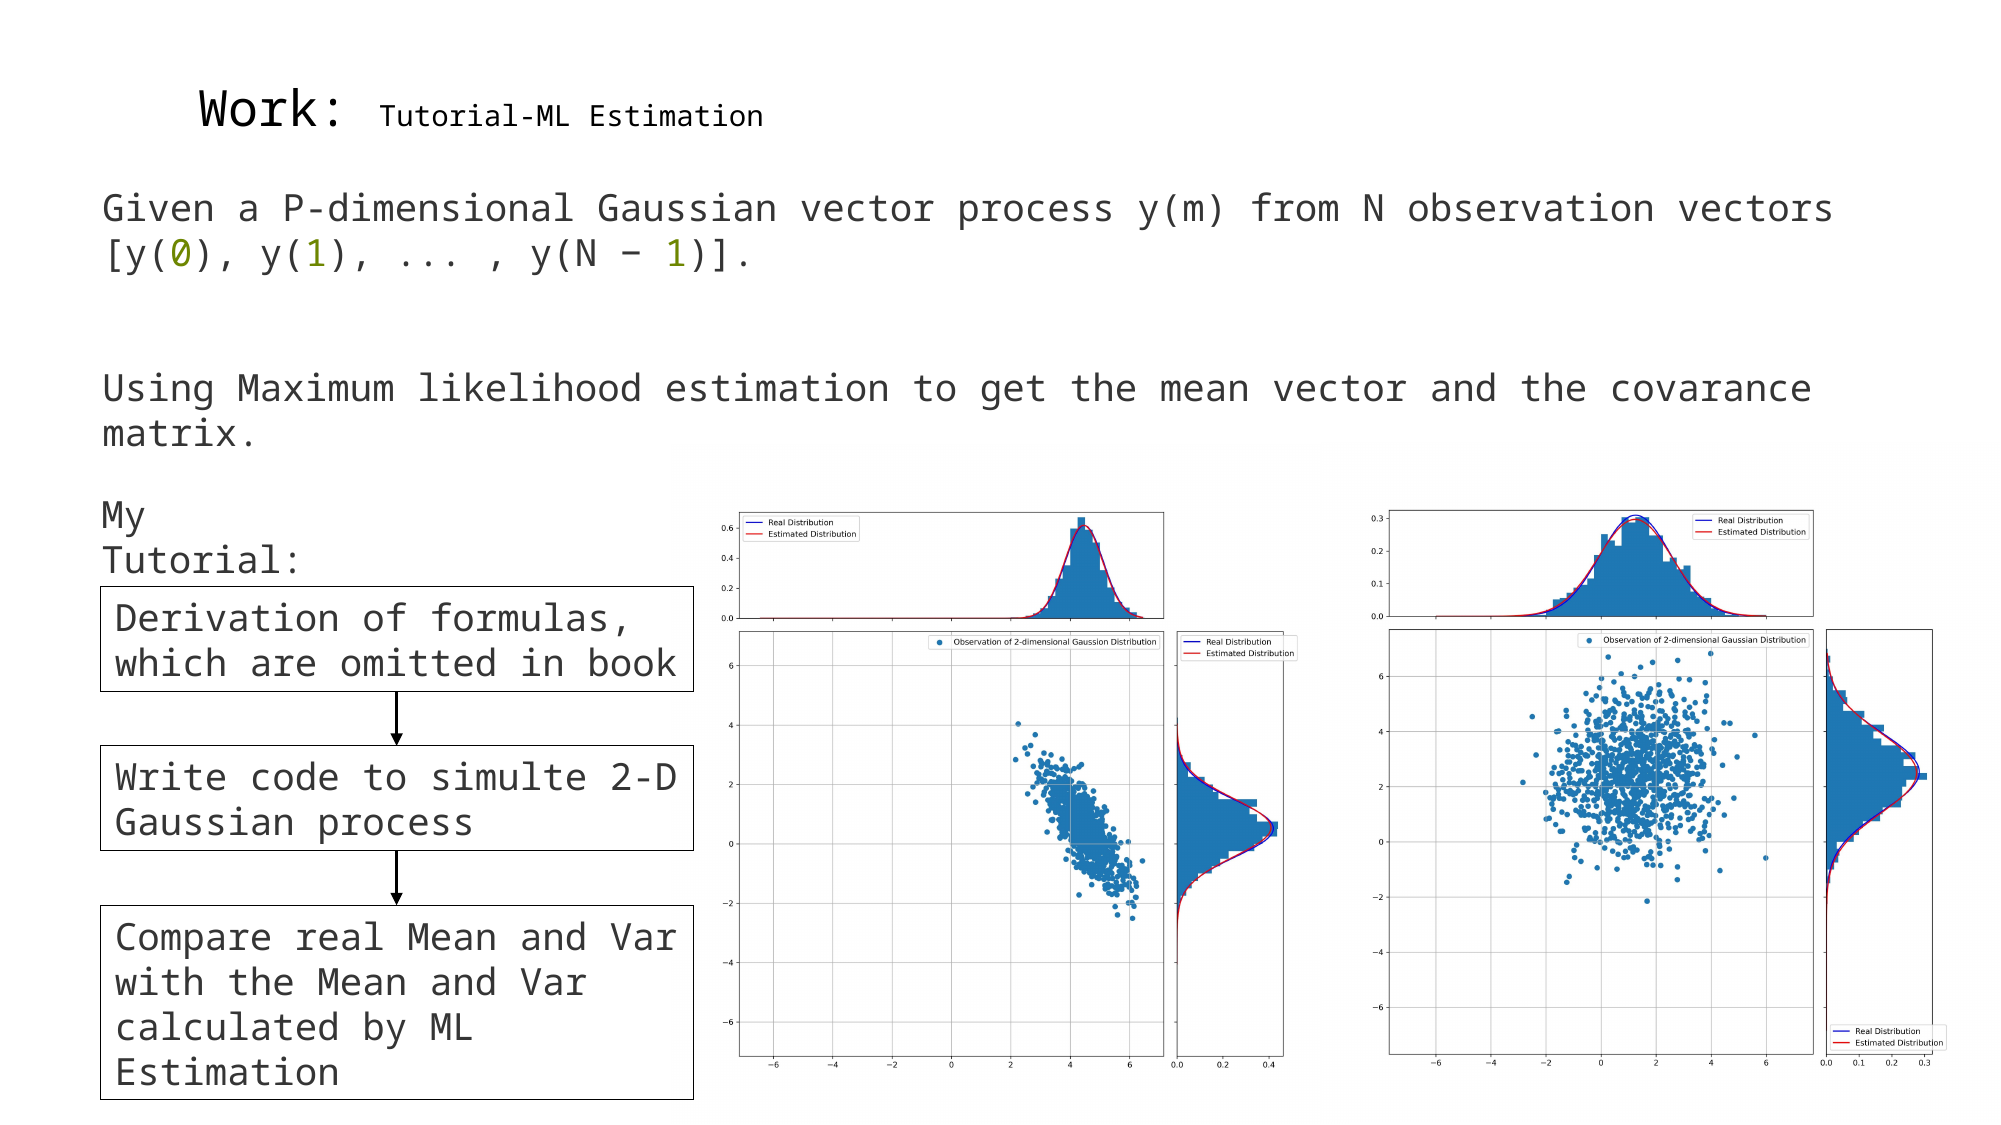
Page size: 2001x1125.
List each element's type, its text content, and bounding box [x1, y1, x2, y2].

text_box Given a P-dimensional Gaussian vector process y(m) from N observation vectors [y(0), y(1), ... , y(N − 1)]. Using Maximum likelihood estimation to get the mean vector and the covarance matrix. [87, 176, 1892, 462]
text_box Derivation of formulas, which are omitted in book [100, 586, 671, 692]
text_box Write code to simulte 2-D Gaussian process [100, 745, 671, 851]
text_box Work: Tutorial-ML Estimation [184, 69, 832, 145]
picture [671, 442, 2000, 1124]
text_box My Tutorial: [86, 483, 358, 589]
text_box Compare real Mean and Var with the Mean and Var calculated by ML Estimation [100, 905, 671, 1100]
